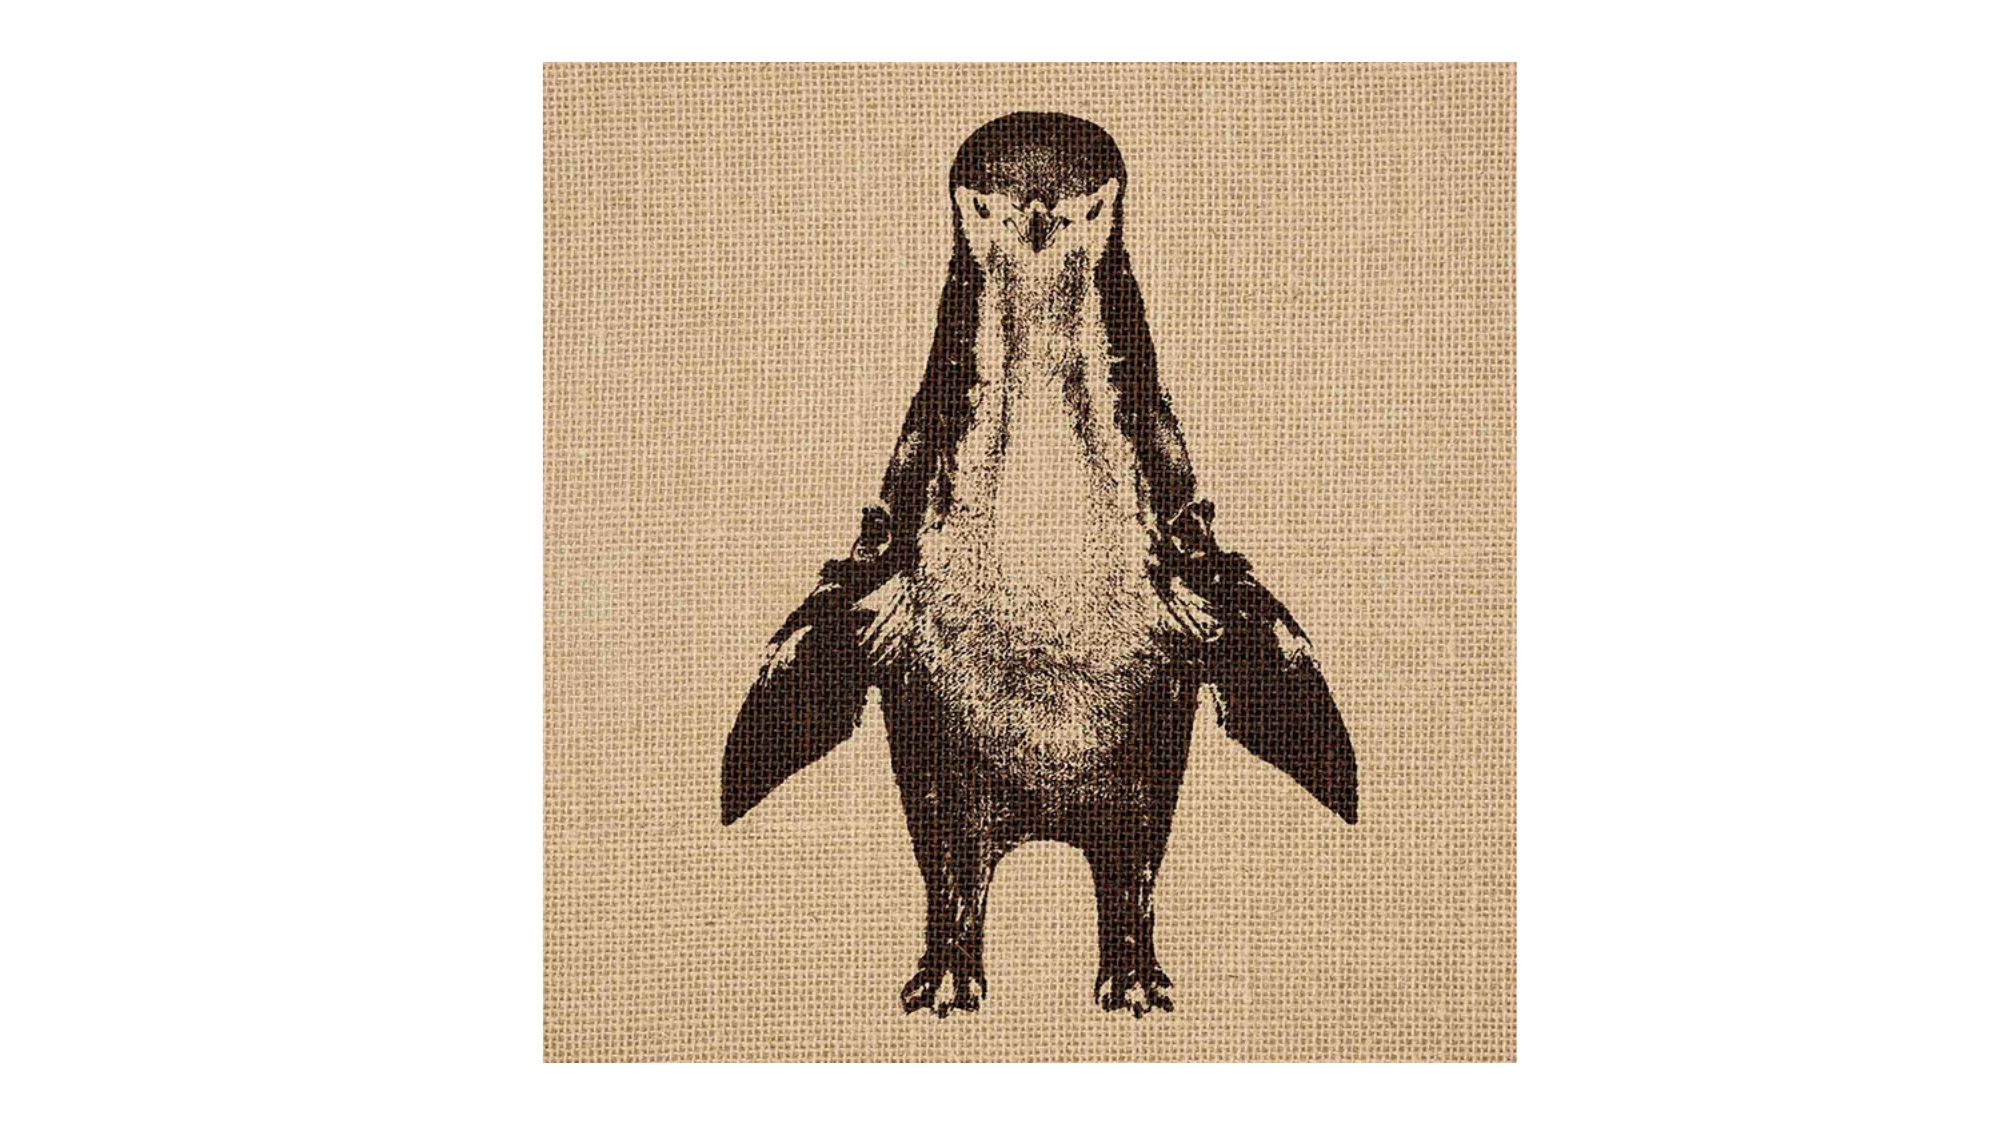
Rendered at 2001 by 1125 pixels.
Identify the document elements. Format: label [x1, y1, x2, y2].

picture [542, 62, 1517, 1063]
